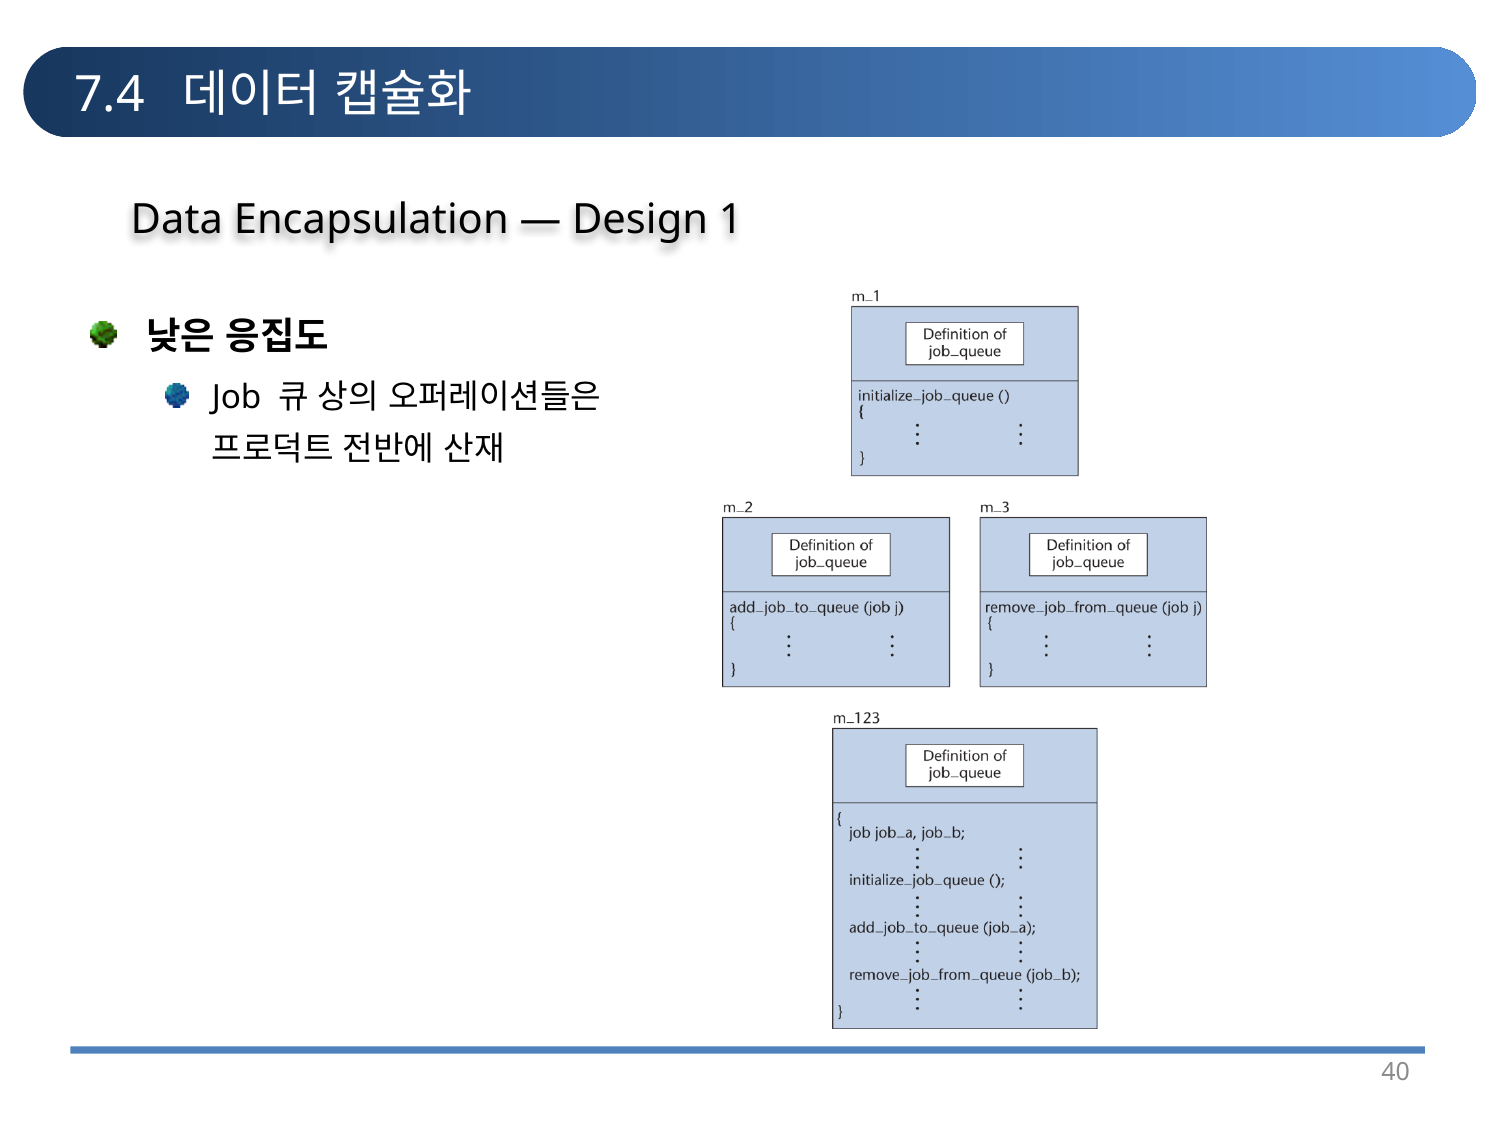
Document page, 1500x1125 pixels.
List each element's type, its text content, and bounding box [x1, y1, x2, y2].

title 7.4 데이터 캡슐화 [59, 56, 1410, 126]
slide_number 40 [1074, 1042, 1425, 1103]
picture [90, 321, 117, 348]
picture [722, 290, 1208, 1029]
list 낮은 응집도 Job 큐 상의 오퍼레이션들은 프로덕트 전반에 산재 [74, 290, 657, 1006]
picture [165, 383, 189, 408]
list Data Encapsulation — Design 1 [60, 180, 814, 255]
